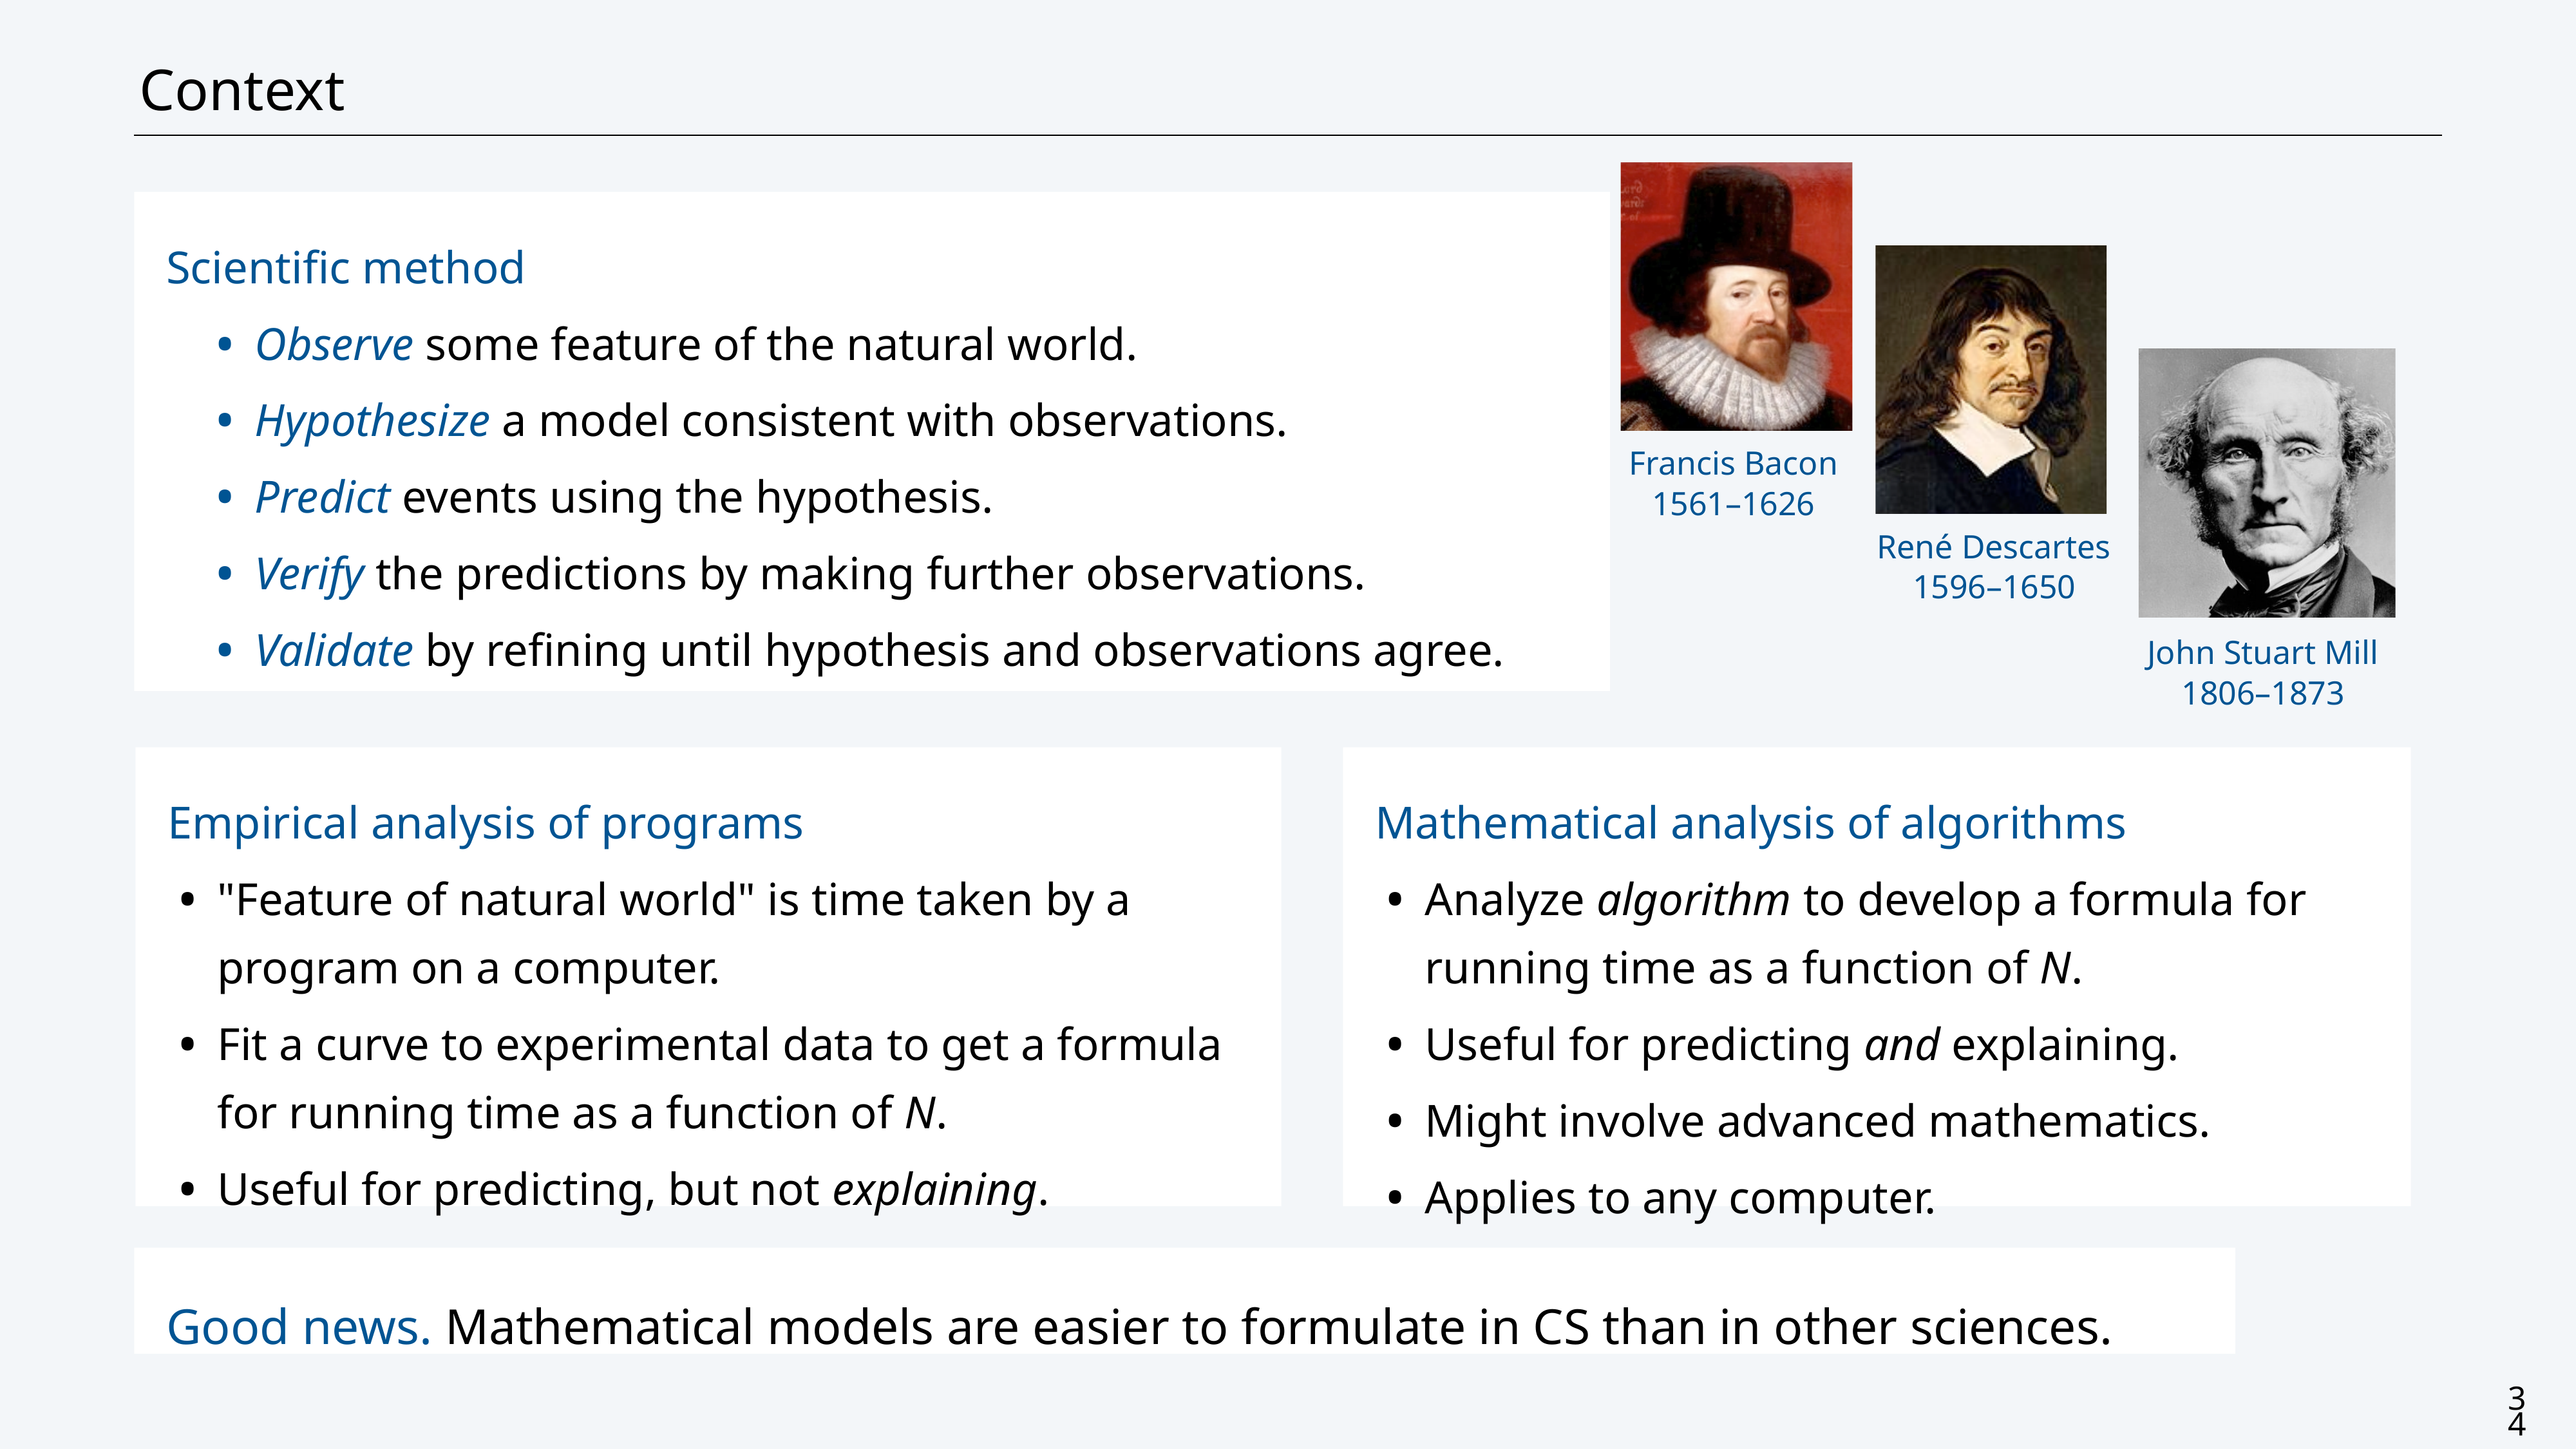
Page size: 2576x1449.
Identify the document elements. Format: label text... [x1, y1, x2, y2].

slide_number 34 [2503, 1379, 2546, 1426]
text_box Mathematical analysis of algorithms Analyze algorithm to develop a formula for running time as a function of N. Useful for predicting and explaining. Might involve advanced mathematics. Applies to any computer. [1343, 747, 2411, 1206]
title Context [133, 39, 2320, 136]
text_box Good news. Mathematical models are easier to formulate in CS than in other sciences. [134, 1247, 2235, 1354]
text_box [1611, 162, 2398, 717]
text_box Scientific method Observe some feature of the natural world. Hypothesize a model consistent with observations. Predict events using the hypothesis. Verify the predictions by making further observations. Validate by refining until hypothesis and observations agree. [134, 191, 1606, 691]
text_box Empirical analysis of programs "Feature of natural world" is time taken by a program on a computer. Fit a curve to experimental data to get a formula for running time as a function of N. Useful for predicting, but not explaining. [135, 747, 1282, 1206]
